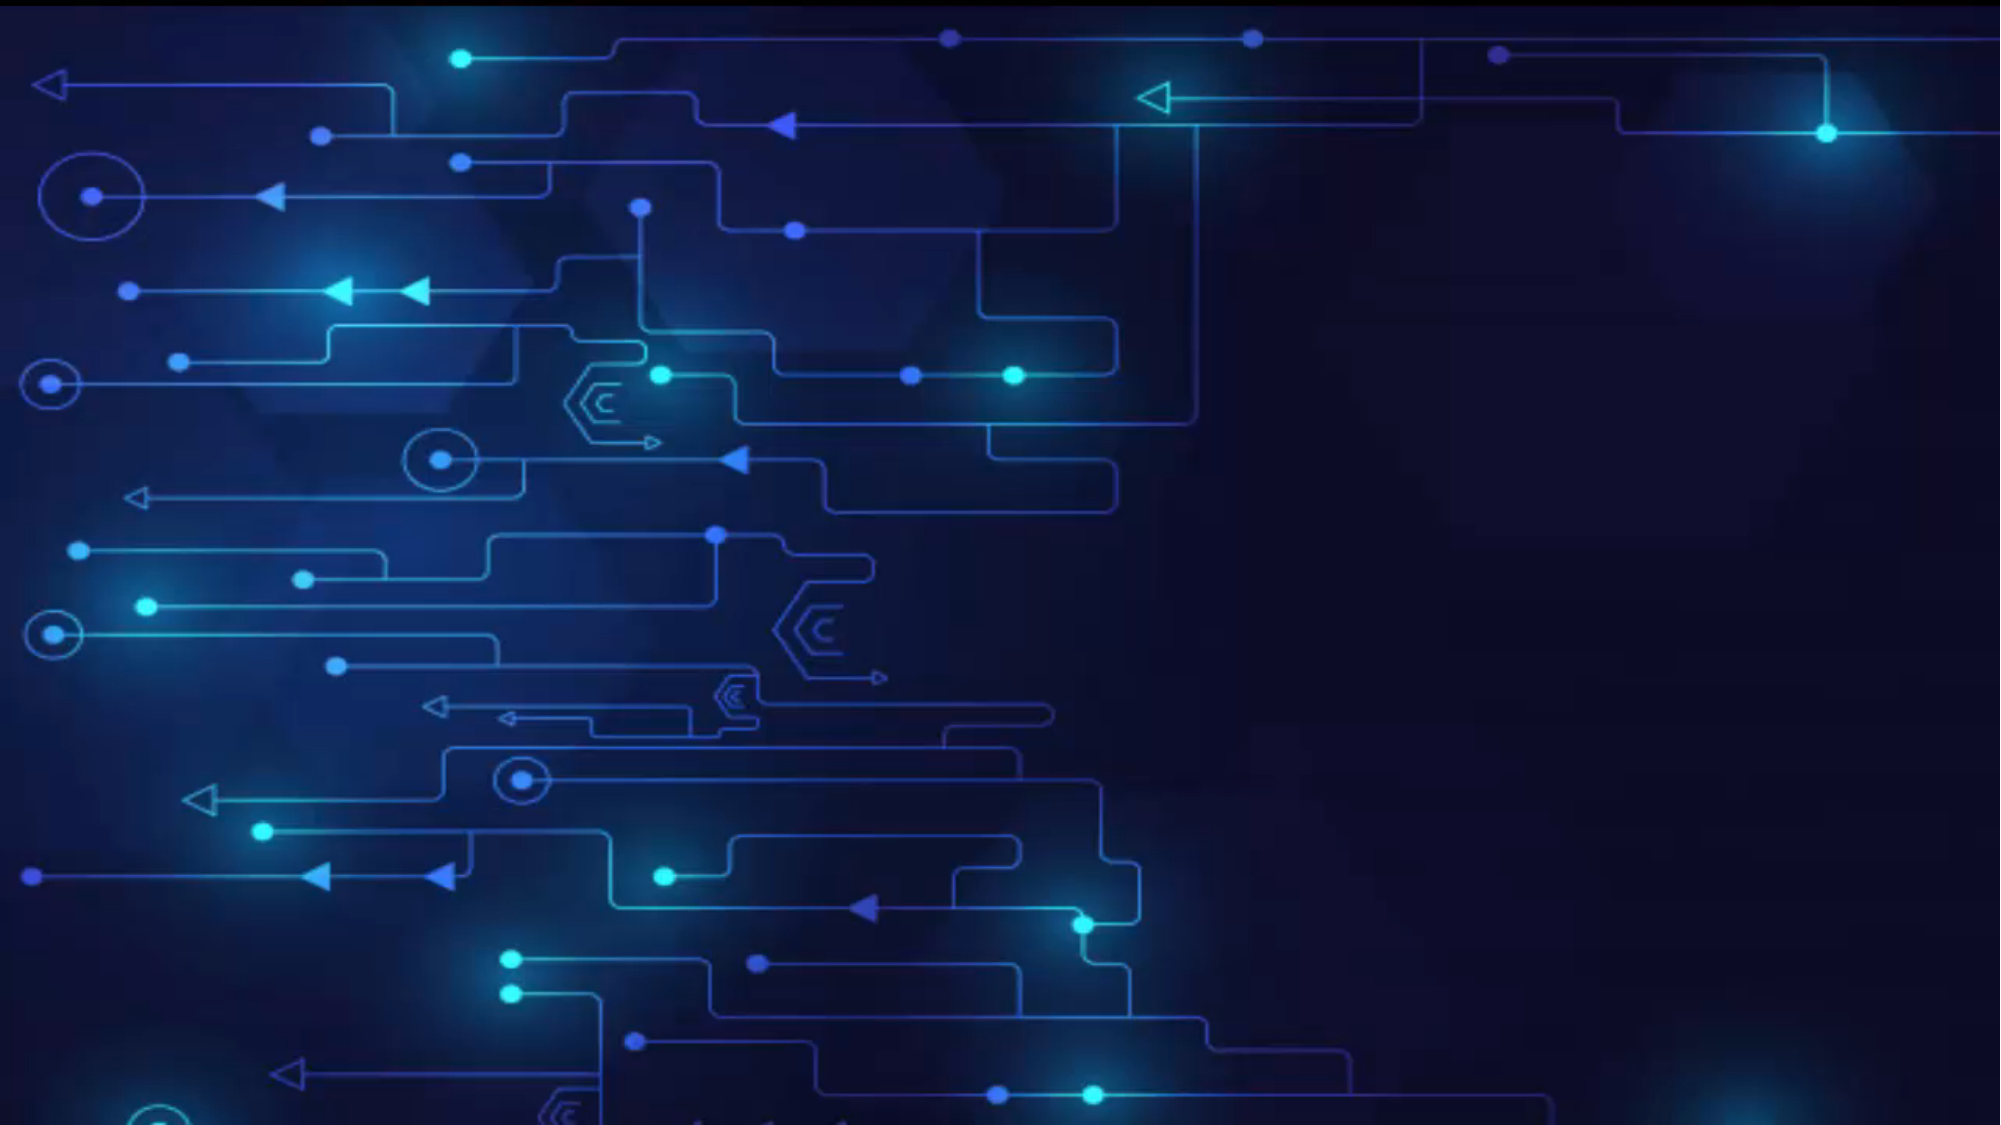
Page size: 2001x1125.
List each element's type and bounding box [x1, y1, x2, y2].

text_box [0, 0, 2000, 1125]
